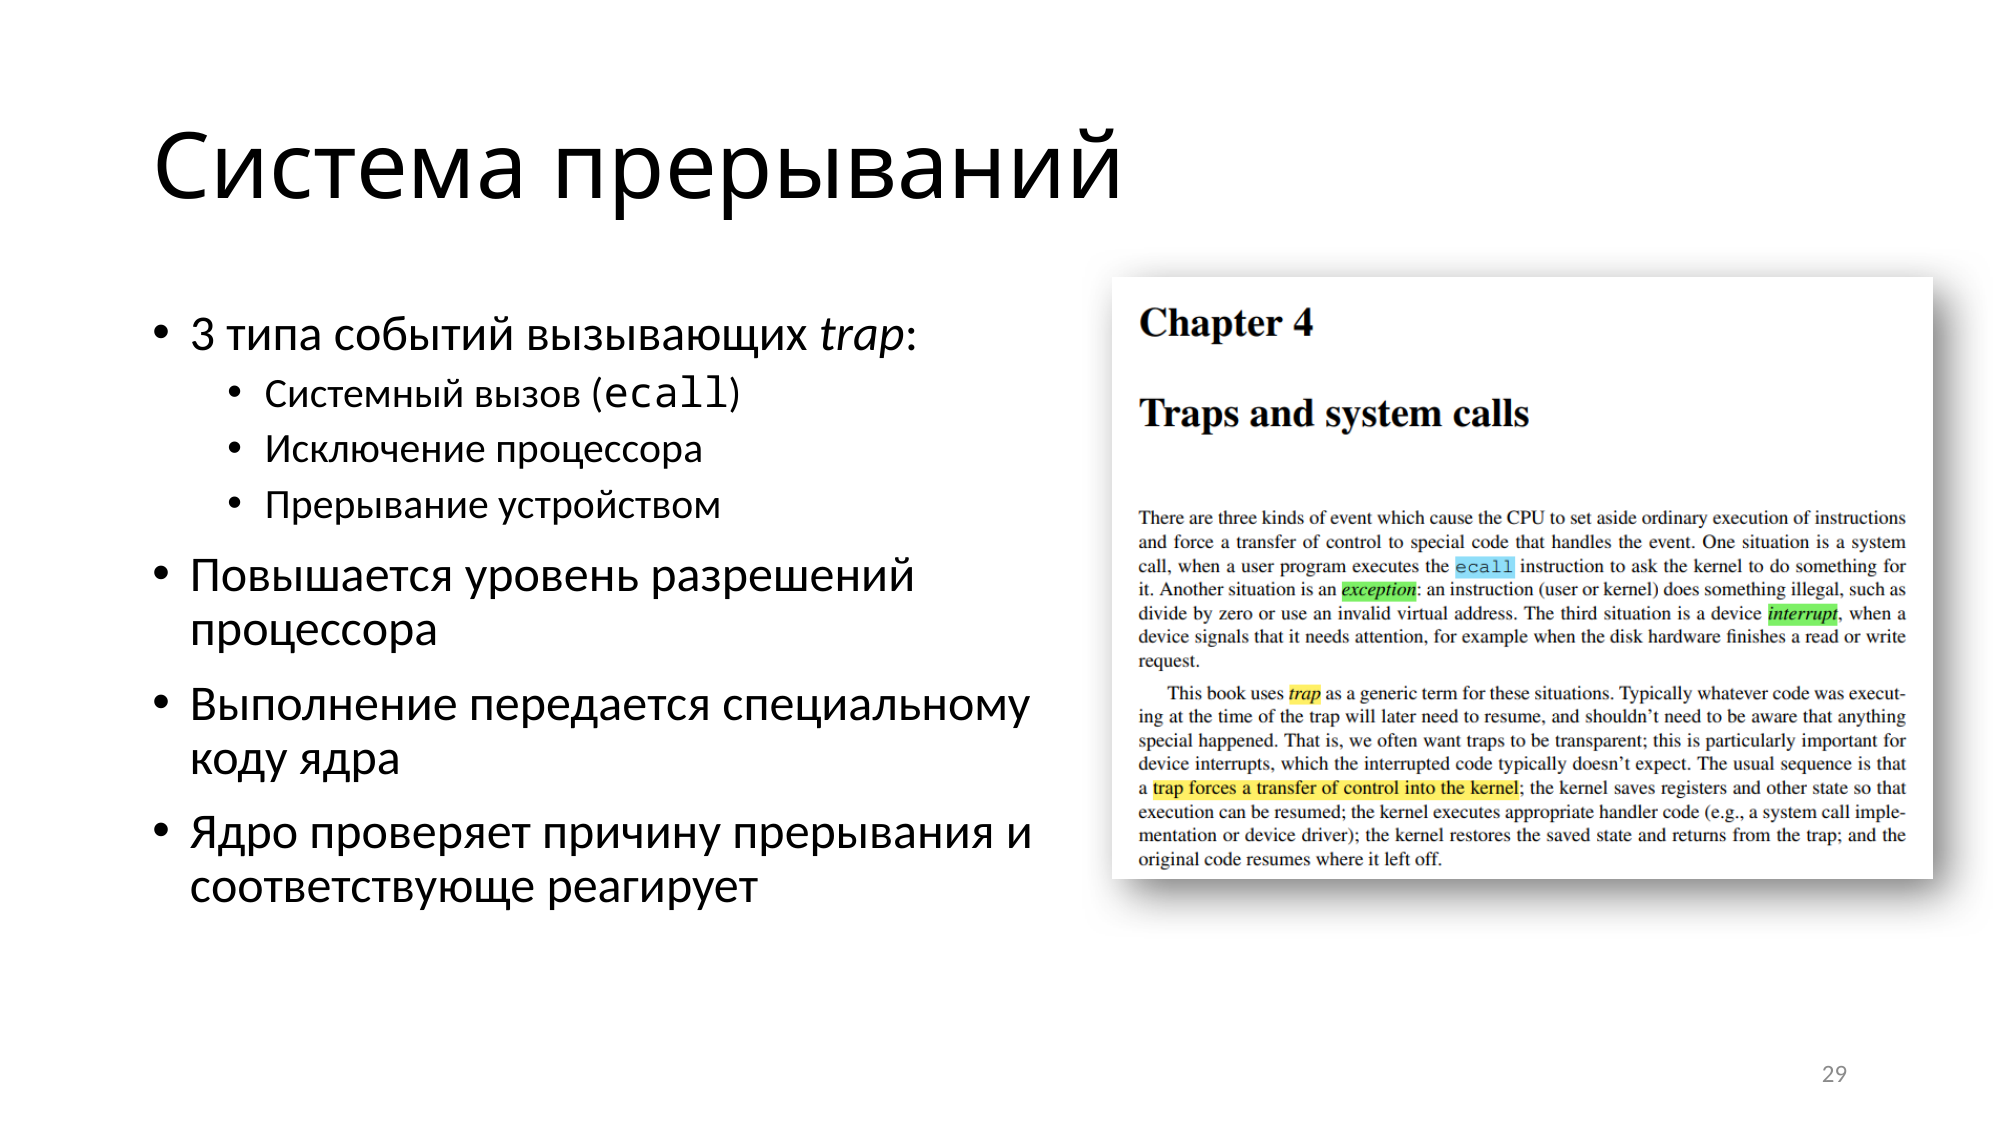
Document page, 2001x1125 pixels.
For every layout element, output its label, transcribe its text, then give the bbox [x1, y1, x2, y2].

slide_number 29 [1412, 1042, 1863, 1103]
title Система прерываний [137, 59, 1863, 278]
picture [1112, 277, 1933, 879]
list 3 типа событий вызывающих trap: Системный вызов (ecall) Исключение процессора Прерывание устройством Повышается уровень разрешений процессора Выполнение передается специальному коду ядра Ядро проверяет причину прерывания и соответствующе реагирует [137, 299, 1060, 1014]
